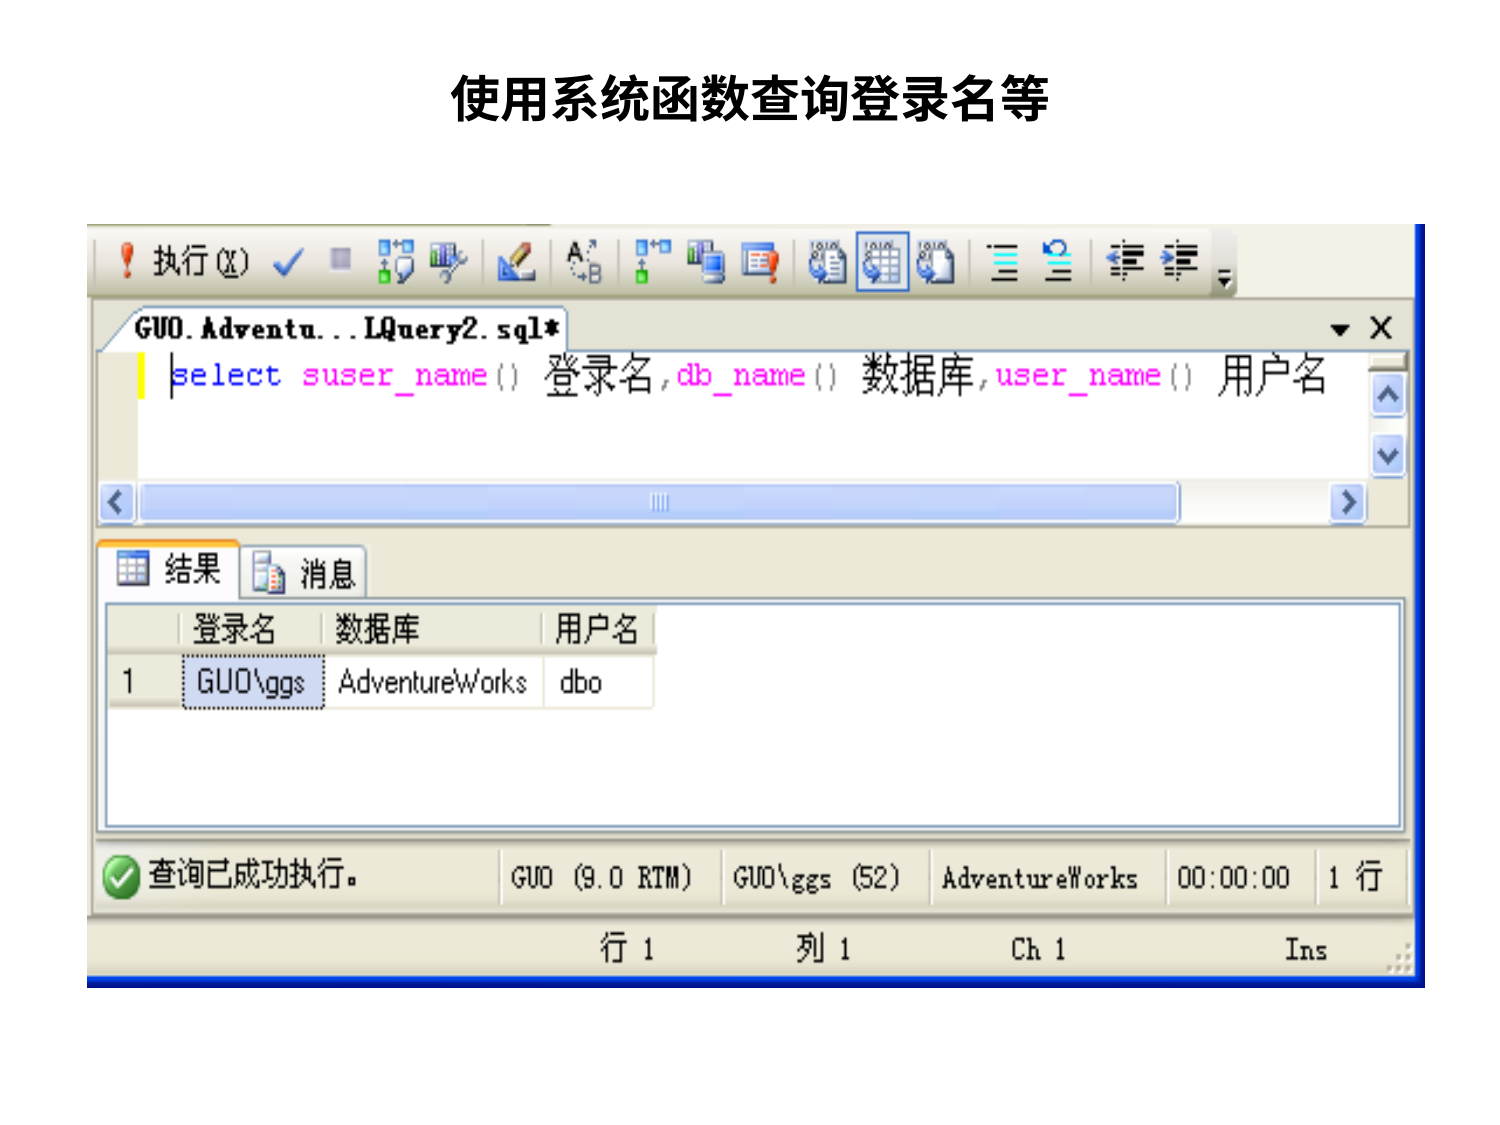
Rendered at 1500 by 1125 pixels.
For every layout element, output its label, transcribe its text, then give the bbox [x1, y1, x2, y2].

picture [87, 224, 1426, 988]
title 使用系统函数查询登录名等 [75, 45, 1425, 150]
